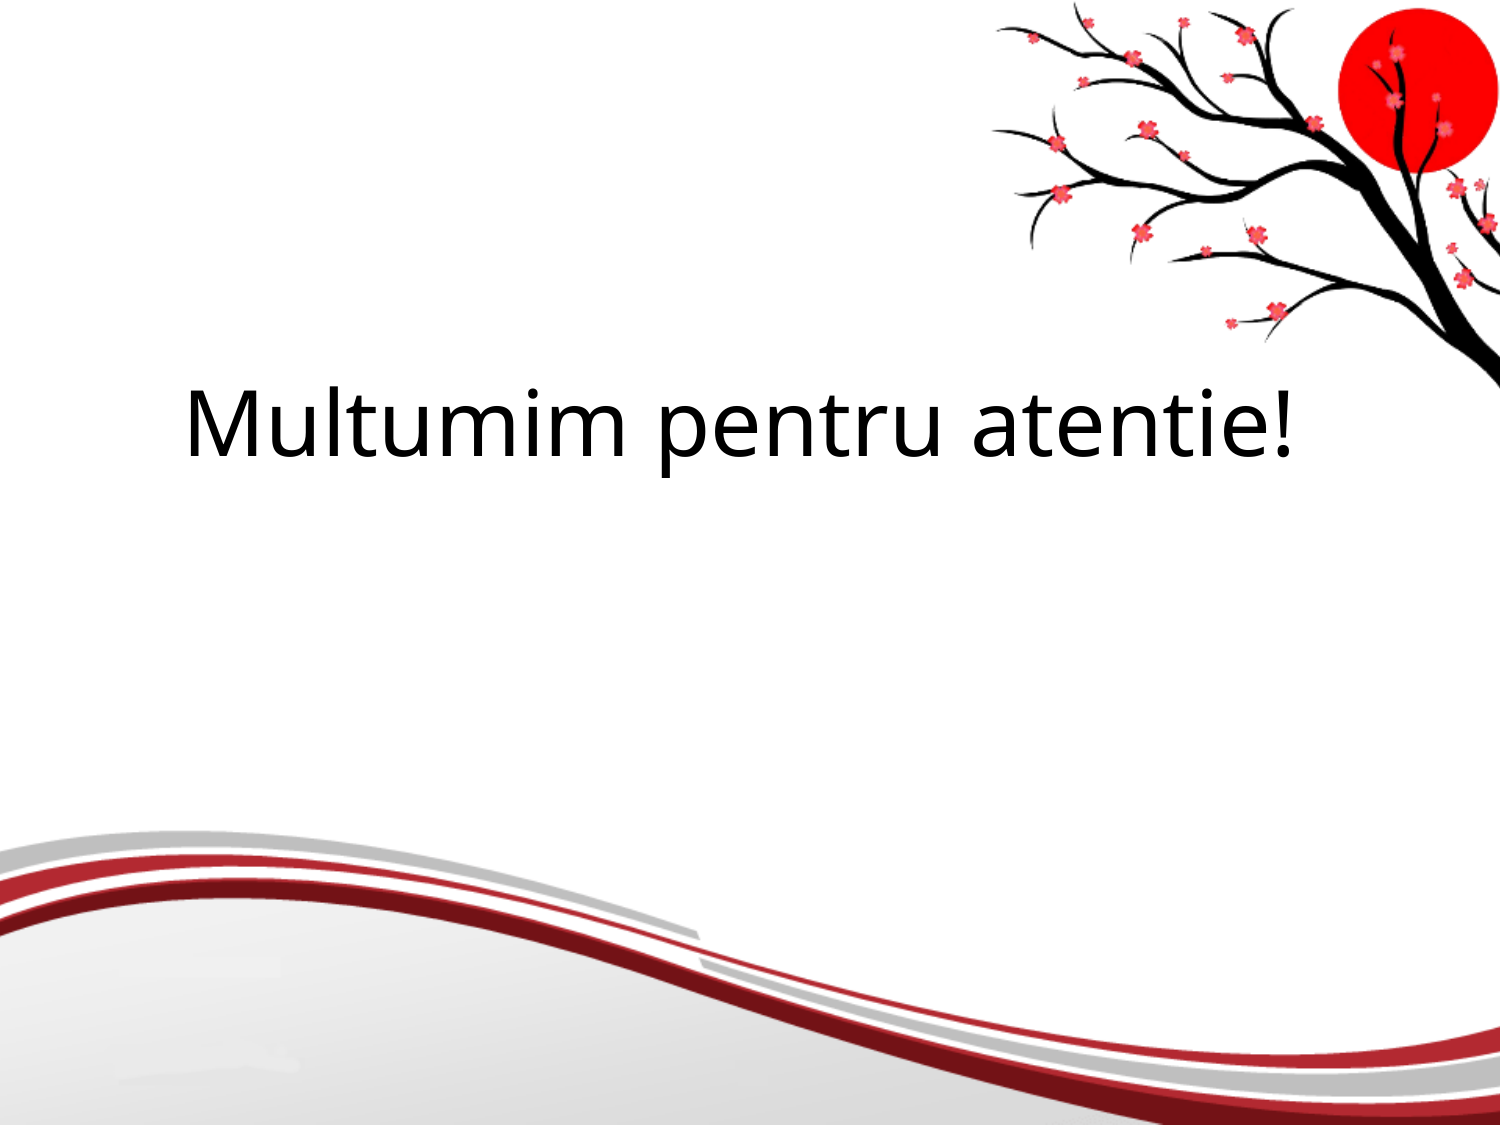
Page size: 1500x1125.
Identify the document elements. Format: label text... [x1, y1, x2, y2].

title Multumim pentru atentie! [64, 326, 1415, 514]
picture [0, 0, 1500, 1125]
